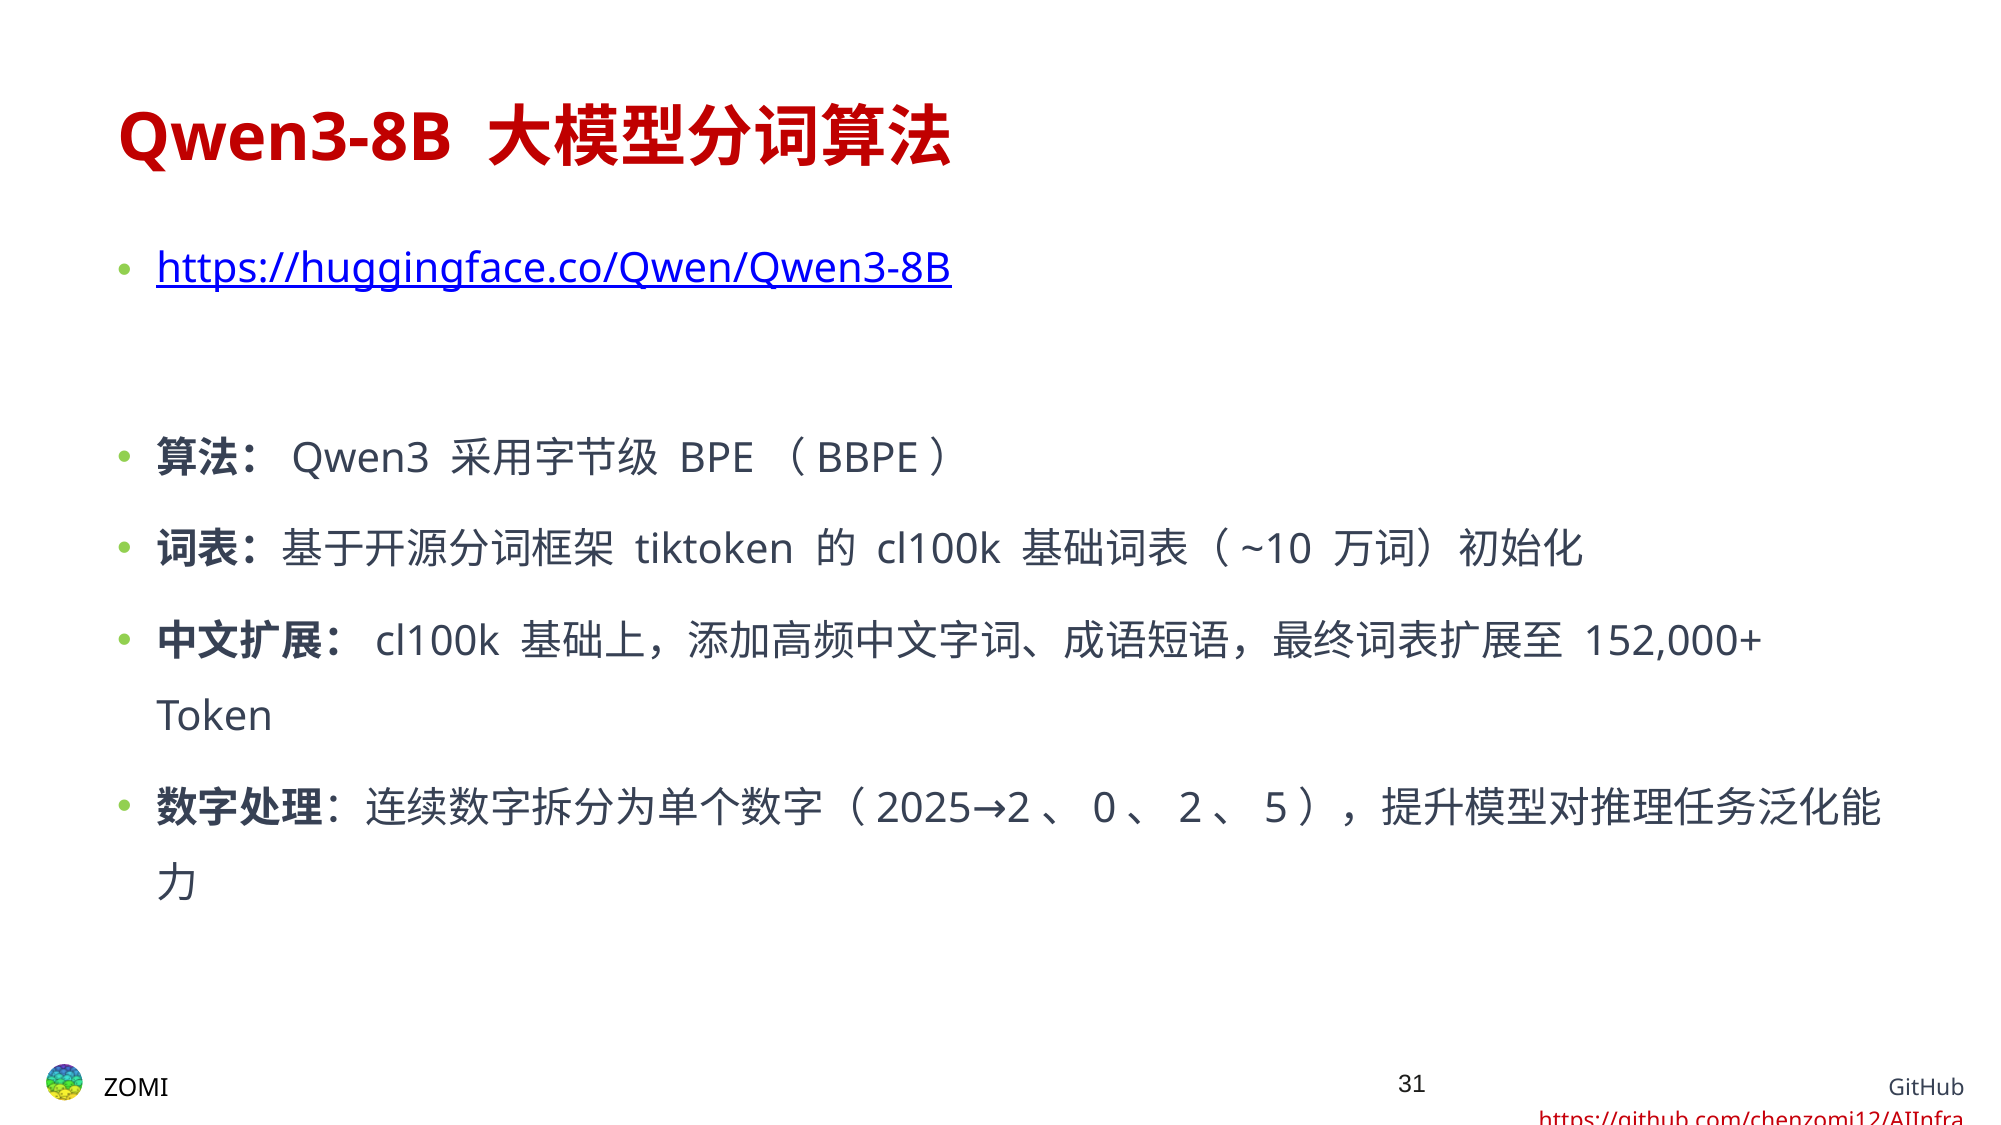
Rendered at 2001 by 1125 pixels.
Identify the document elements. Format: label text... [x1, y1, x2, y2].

picture [47, 1065, 82, 1100]
title Qwen3-8B 大模型分词算法 [102, 85, 1901, 183]
list https://huggingface.co/Qwen/Qwen3-8B 算法：Qwen3 采用字节级 BPE（BBPE）​​ 词表：基于开源分词框架 tiktoken 的 cl100k 基础词表（~10 万词）初始化 中文扩展：cl100k 基础上，添加高频中文字词、成语短语，最终词表扩展至 ​​152,000+​​ Token 数字处理​​：连续数字拆分为单个数字（2025→2、0、2、5），提升模型对推理任务泛化能力 [102, 204, 1901, 1043]
